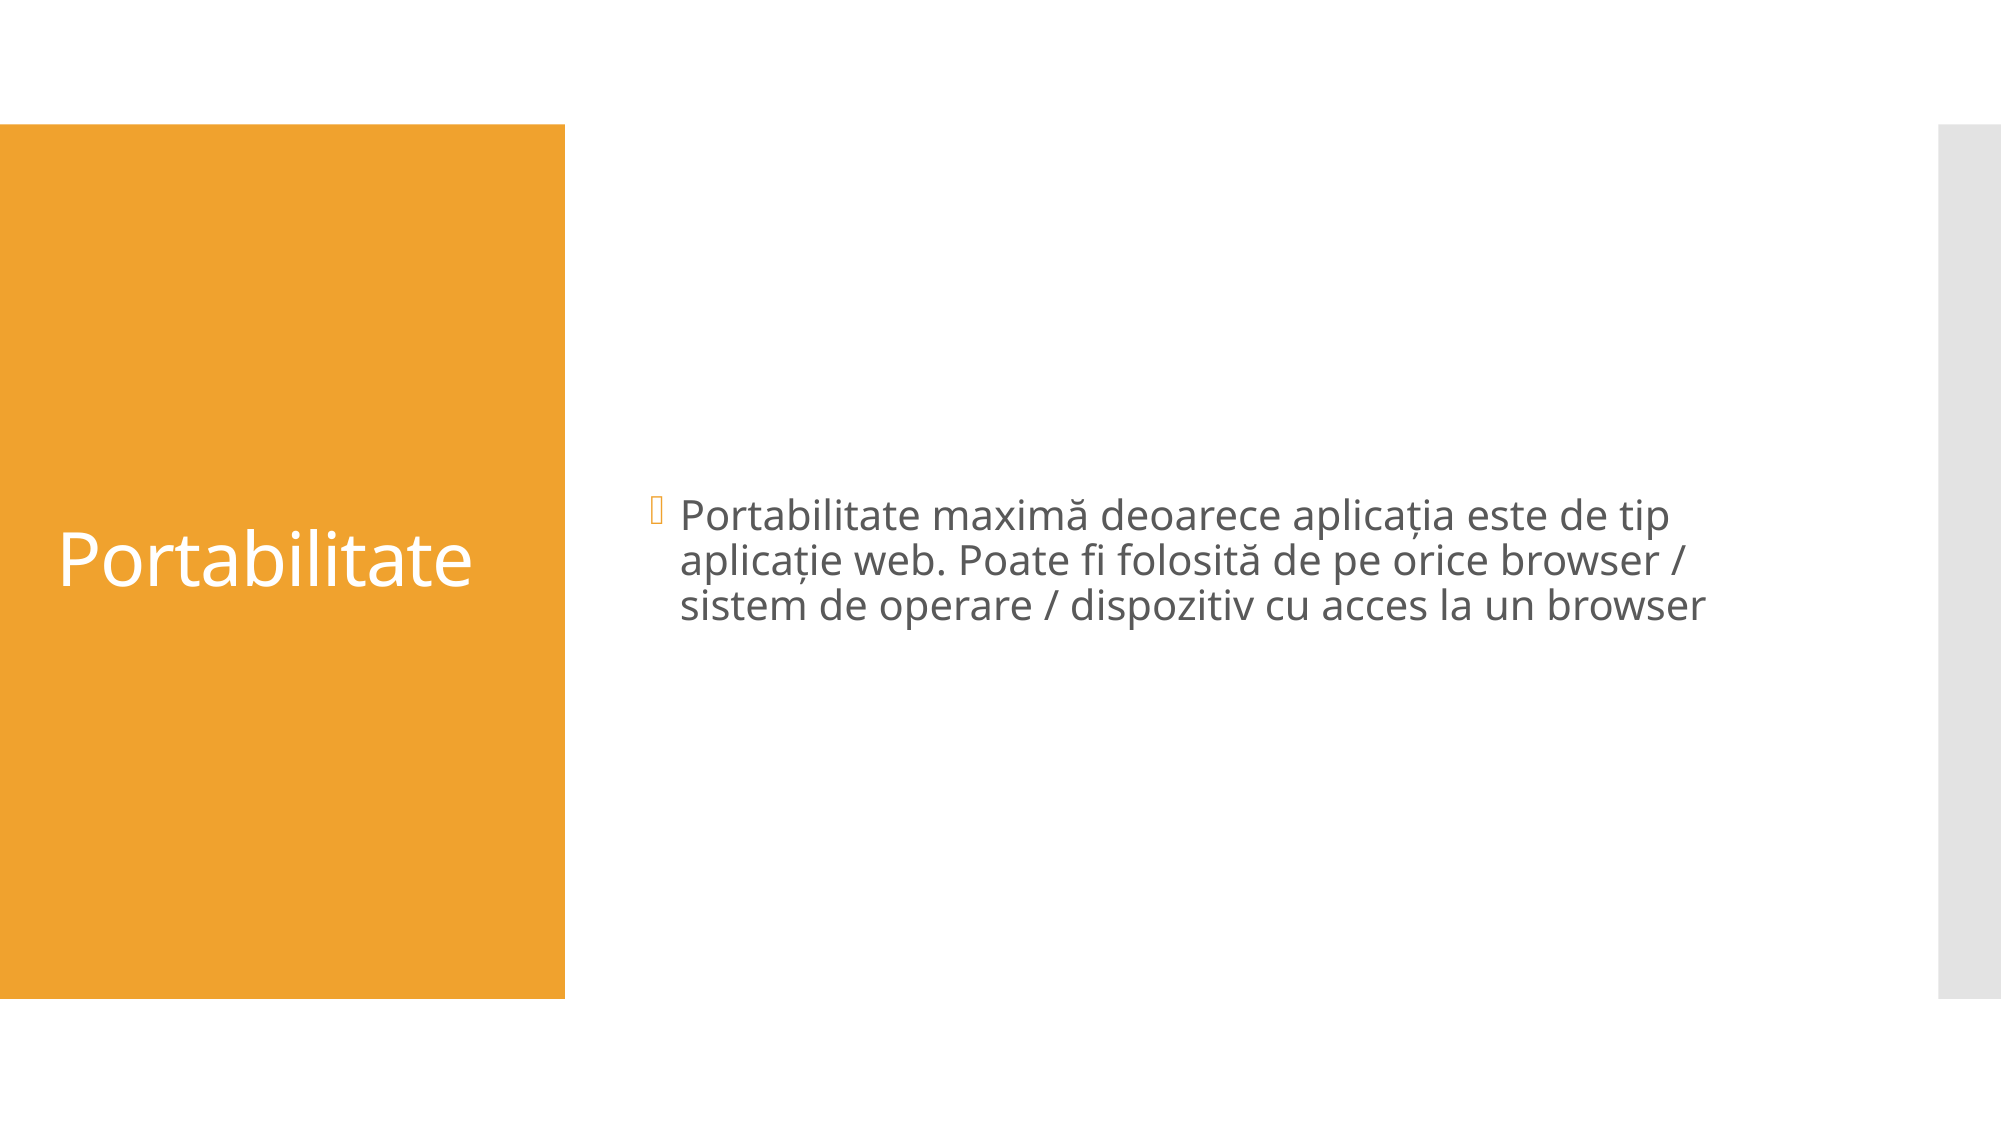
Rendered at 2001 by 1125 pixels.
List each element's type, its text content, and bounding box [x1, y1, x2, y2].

list Portabilitate maximă deoarece aplicația este de tip aplicație web. Poate fi folosită de pe orice browser / sistem de operare / dispozitiv cu acces la un browser [634, 141, 1835, 982]
title Portabilitate [41, 184, 525, 940]
